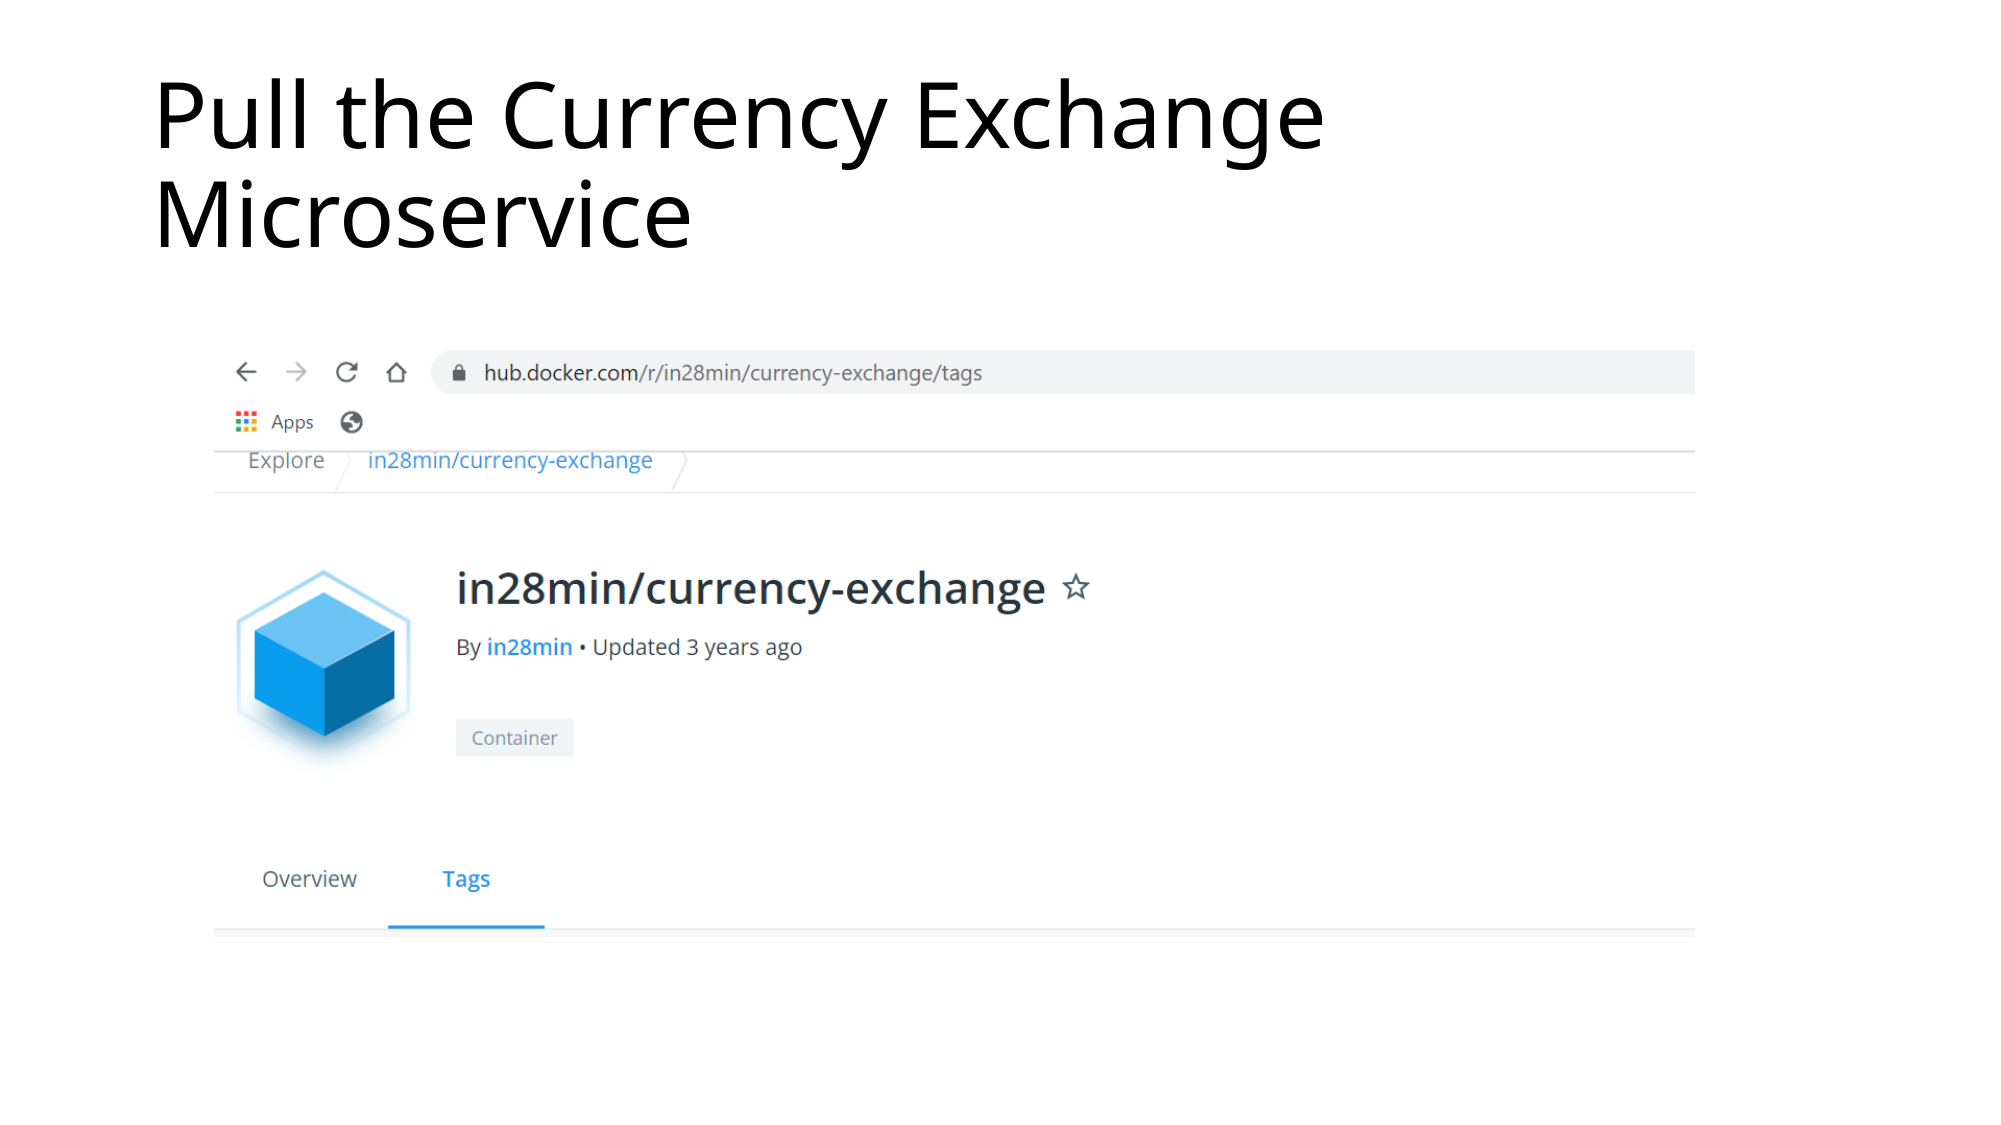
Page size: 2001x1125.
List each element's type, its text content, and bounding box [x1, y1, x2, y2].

title Pull the Currency Exchange Microservice [137, 59, 1863, 278]
picture [214, 346, 1695, 937]
